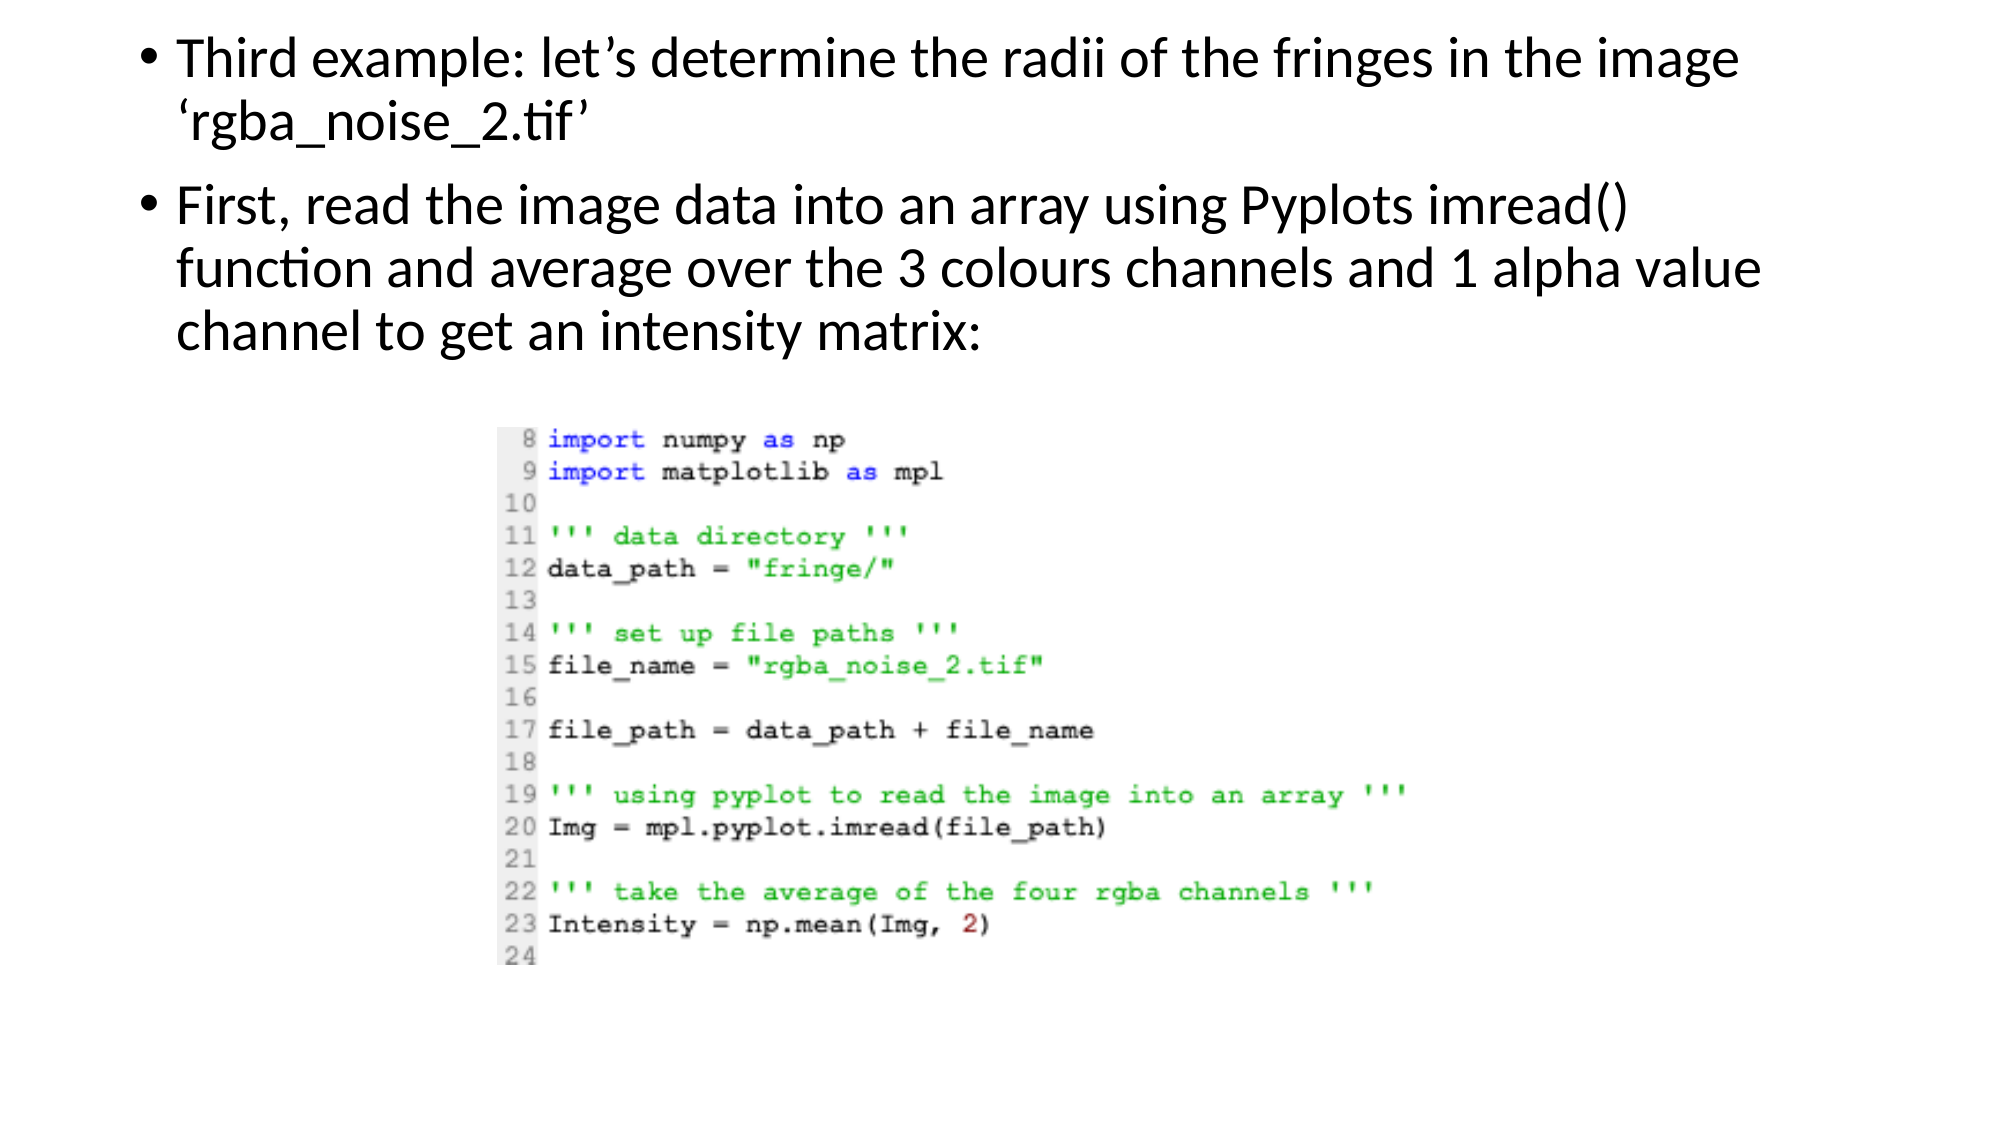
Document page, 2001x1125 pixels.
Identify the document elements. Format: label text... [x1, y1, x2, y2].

text_box Third example: let’s determine the radii of the fringes in the image ‘rgba_noise_2.tif’ First, read the image data into an array using Pyplots imread() function and average over the 3 colours channels and 1 alpha value channel to get an intensity matrix: [123, 19, 1848, 1069]
picture [496, 427, 1437, 965]
